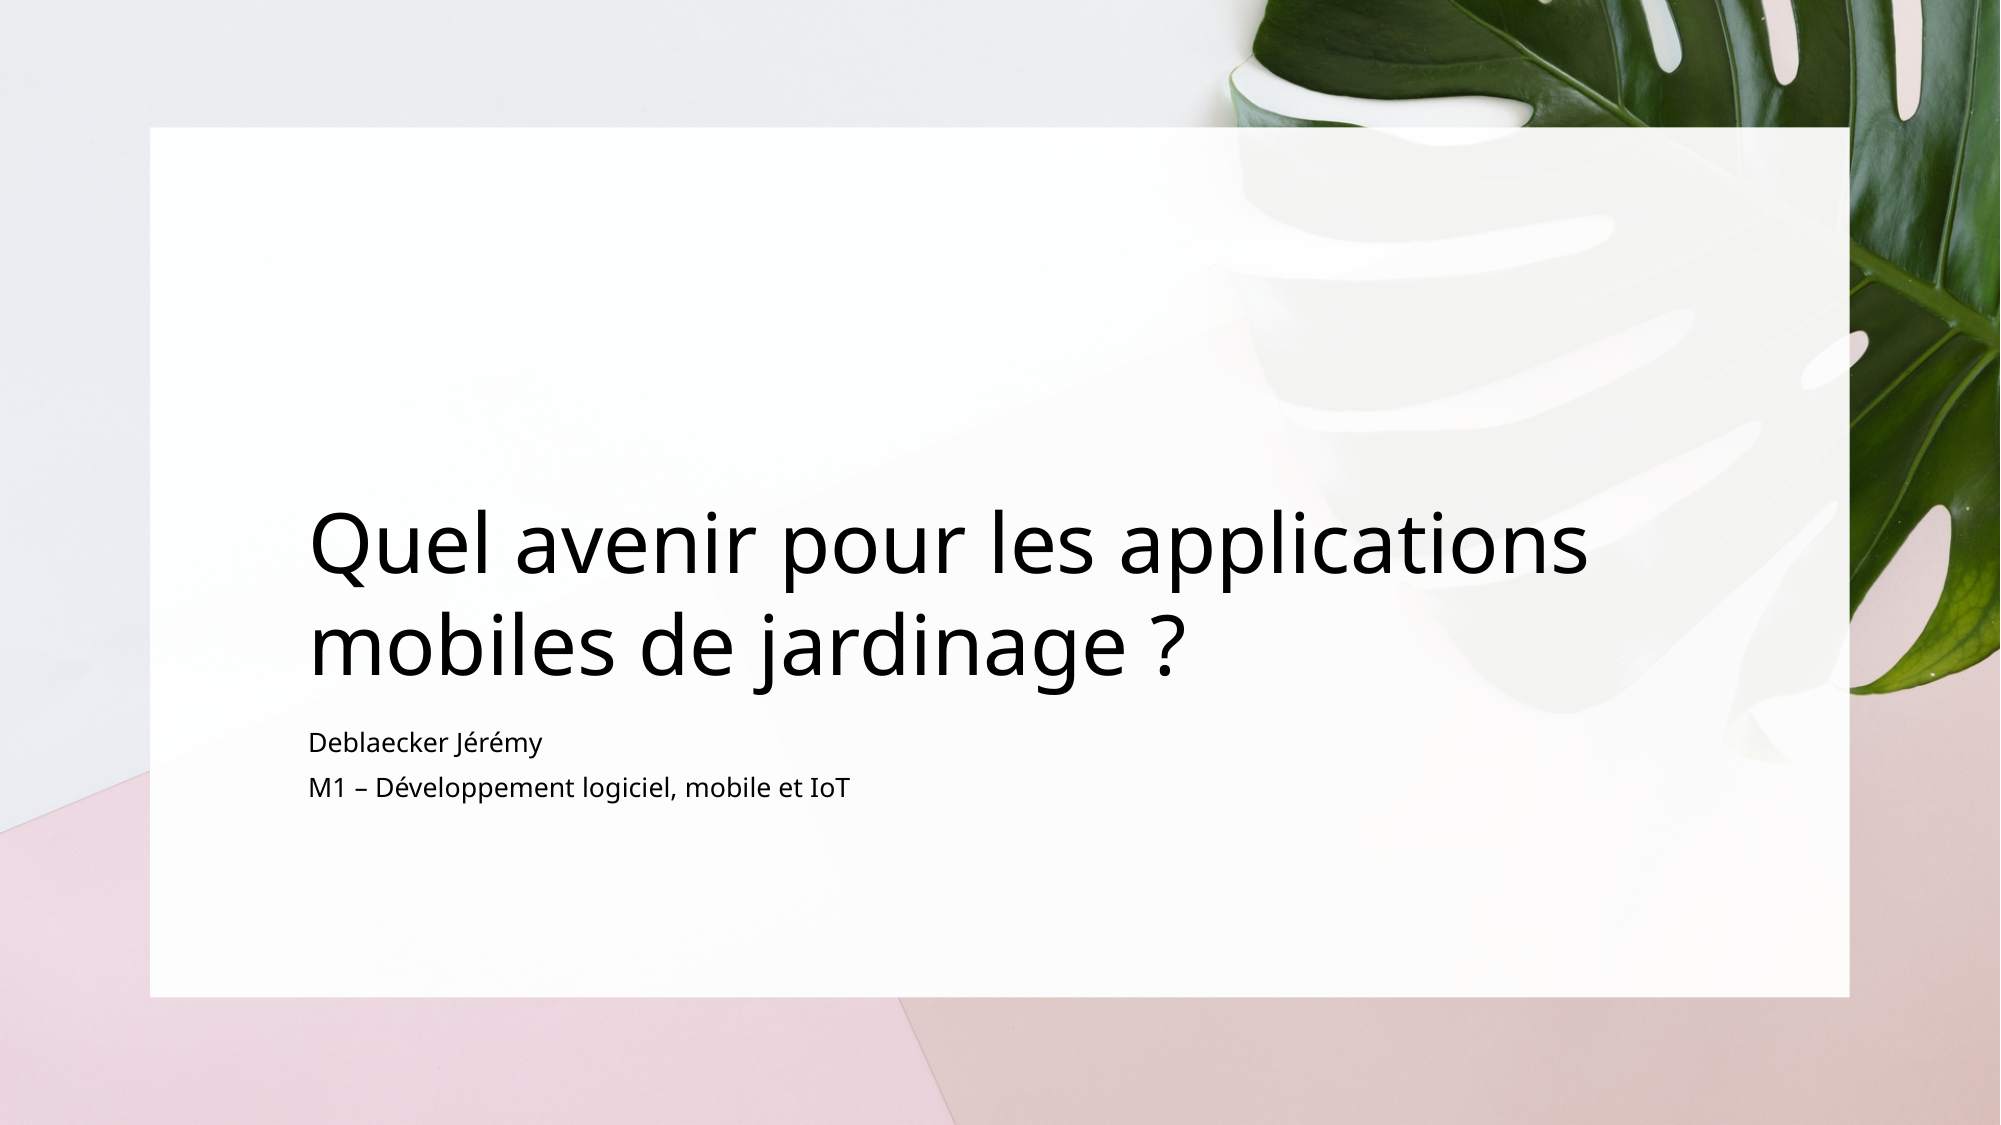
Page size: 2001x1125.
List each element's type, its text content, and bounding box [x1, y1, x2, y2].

subtitle Deblaecker Jérémy M1 – Développement logiciel, mobile et IoT [293, 718, 1750, 813]
title Quel avenir pour les applications mobiles de jardinage ? [293, 311, 1750, 704]
picture [0, 0, 2000, 1125]
